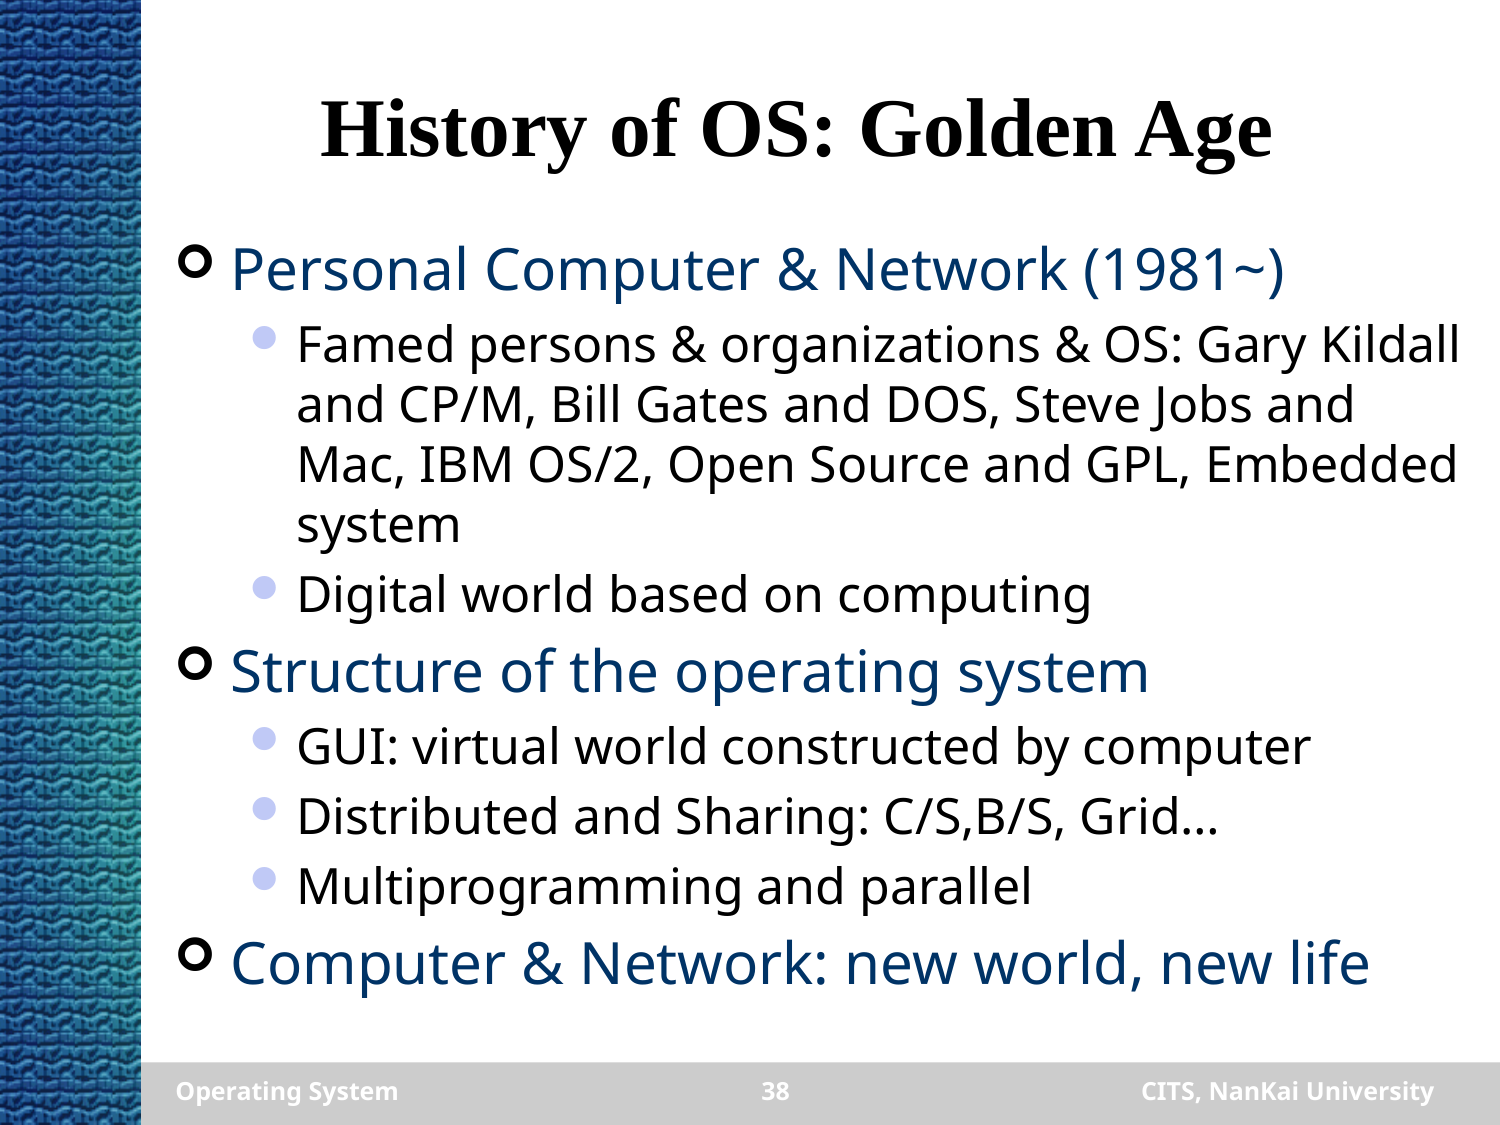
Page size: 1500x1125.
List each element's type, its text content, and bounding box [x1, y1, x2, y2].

list Personal Computer & Network (1981~) Famed persons & organizations & OS: Gary Kildall and CP/M, Bill Gates and DOS, Steve Jobs and Mac, IBM OS/2, Open Source and GPL, Embedded system Digital world based on computing Structure of the operating system GUI: virtual world constructed by computer Distributed and Sharing: C/S,B/S, Grid… Multiprogramming and parallel Computer & Network: new world, new life [159, 224, 1483, 1038]
picture [0, 0, 141, 1125]
slide_number Operating System [160, 1067, 574, 1118]
title History of OS: Golden Age [159, 50, 1436, 197]
footer CITS, NanKai University [974, 1067, 1451, 1118]
slide_number 38 [600, 1067, 951, 1118]
